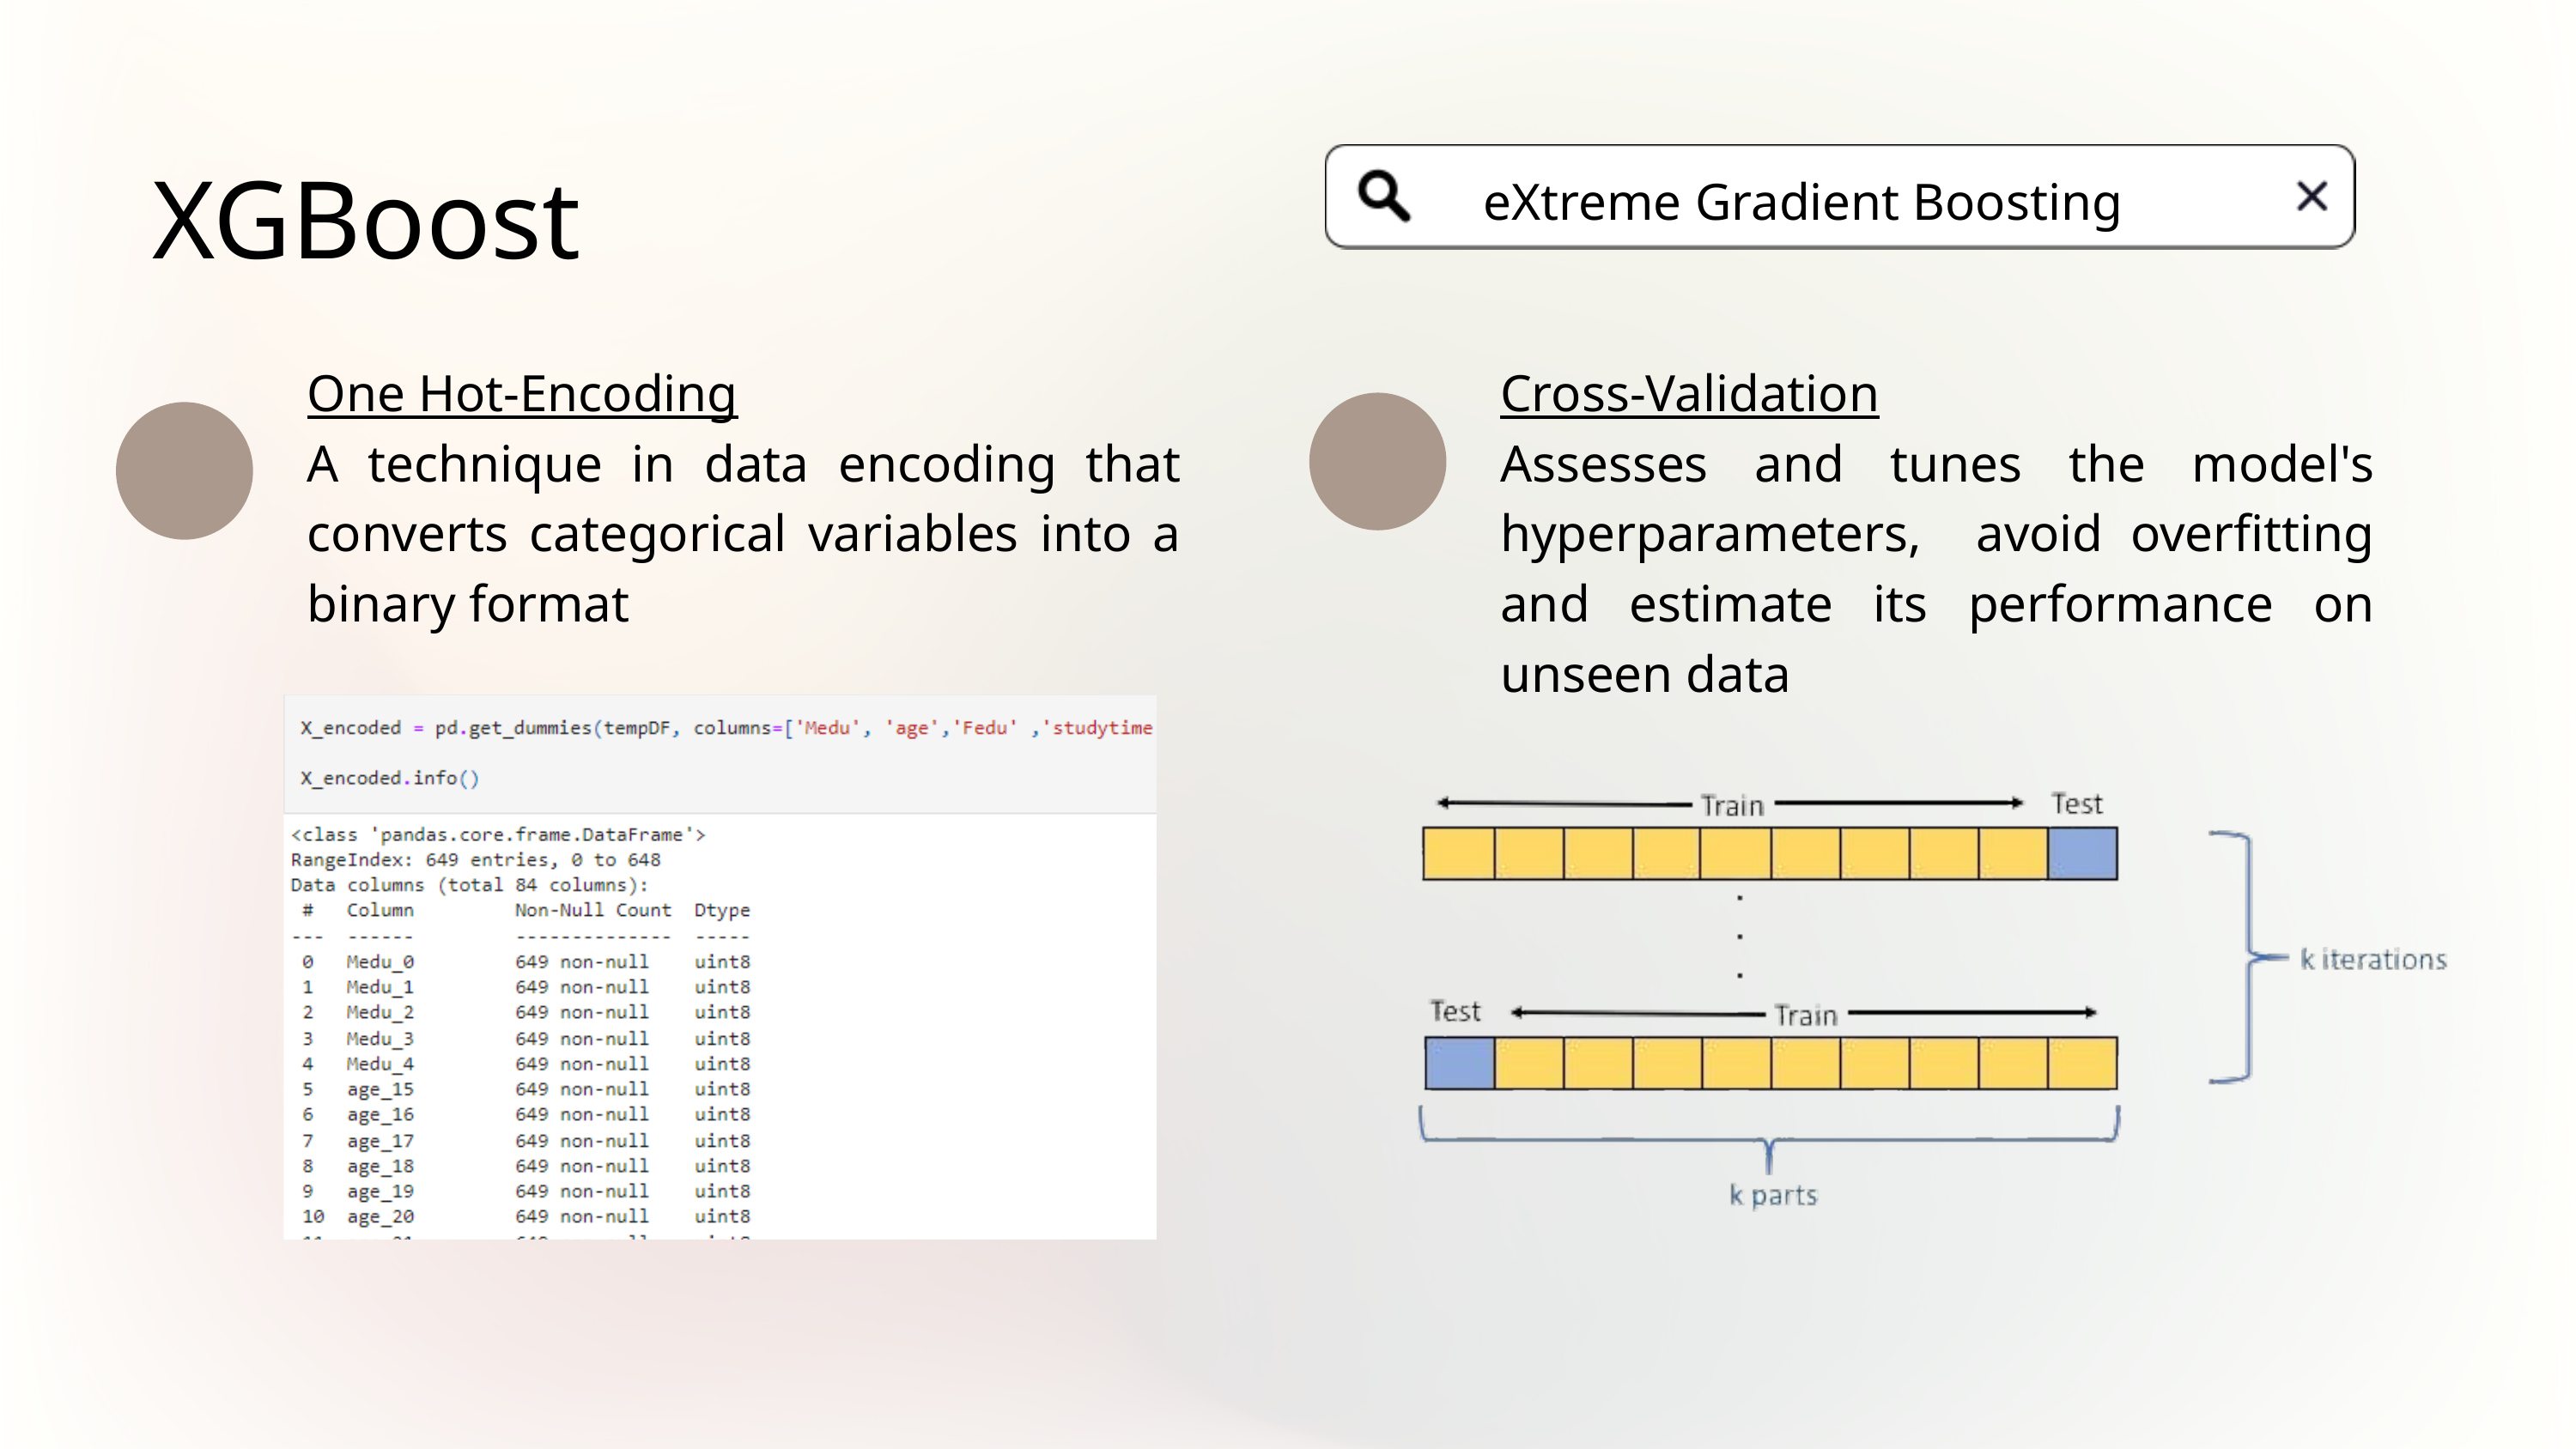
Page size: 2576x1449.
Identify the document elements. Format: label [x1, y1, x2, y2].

picture [0, 0, 2576, 1449]
text_box [1309, 392, 1448, 530]
text_box [115, 402, 254, 540]
text_box [1287, 144, 2356, 251]
